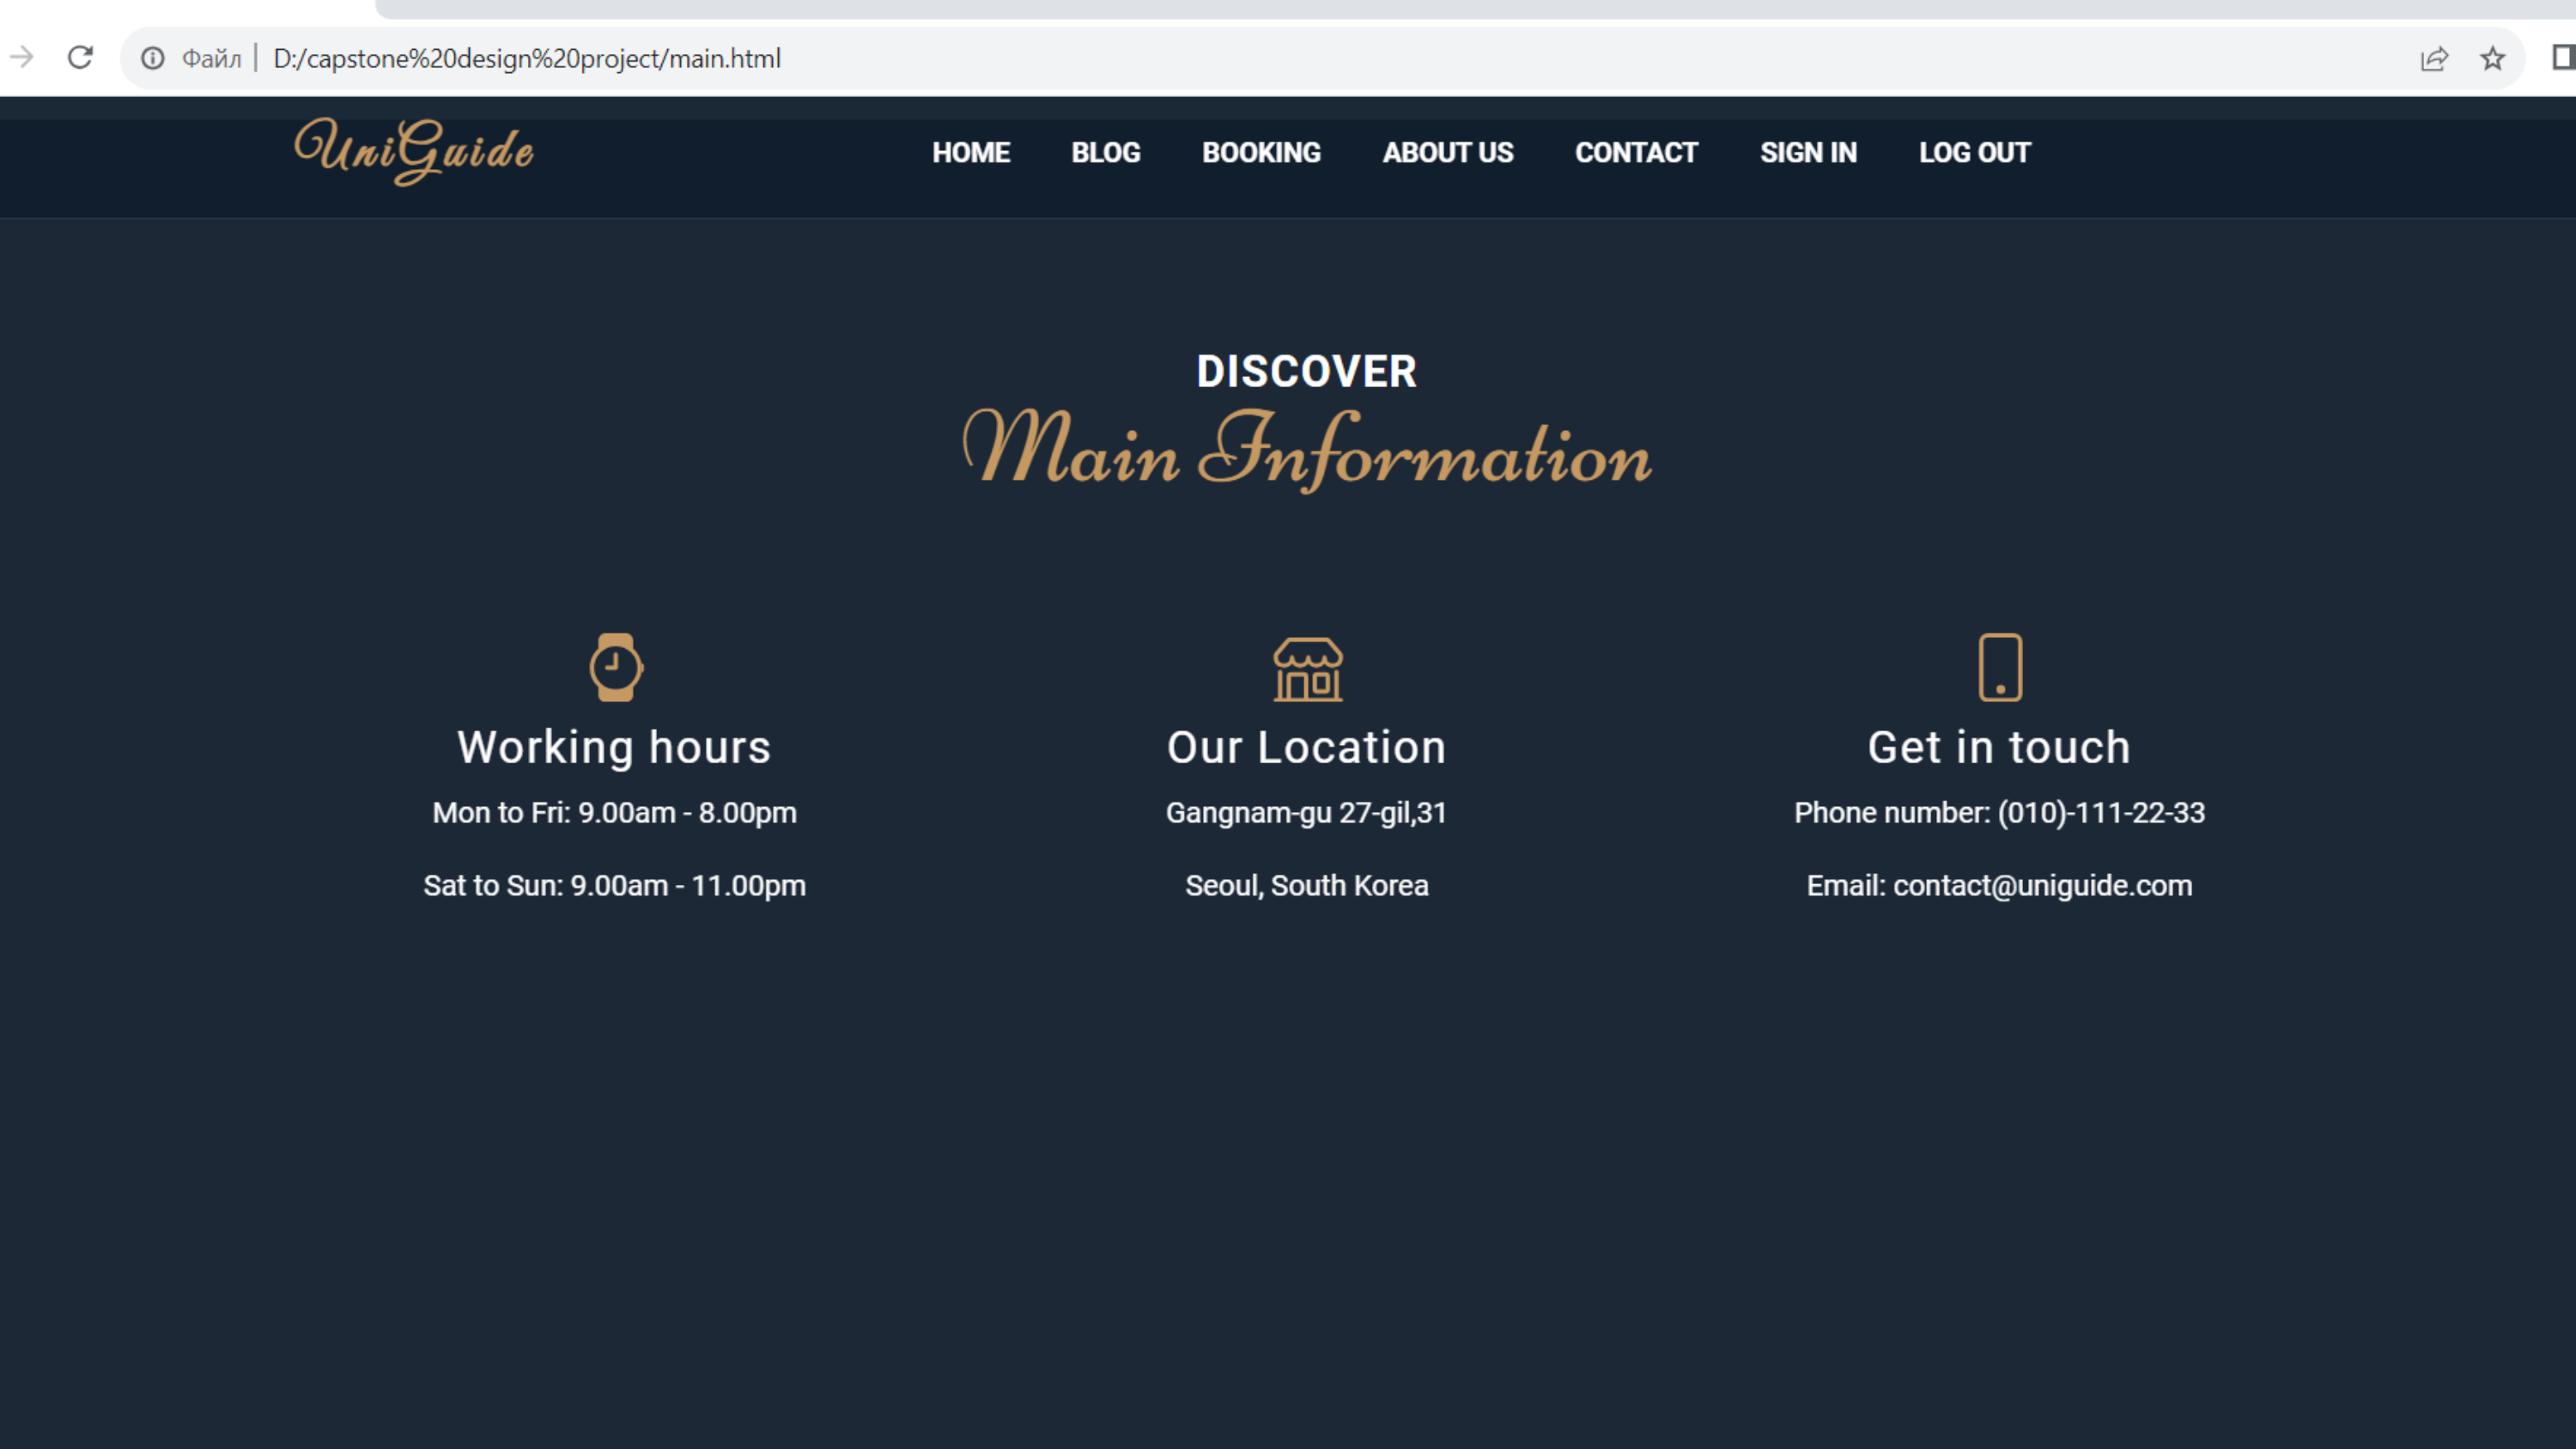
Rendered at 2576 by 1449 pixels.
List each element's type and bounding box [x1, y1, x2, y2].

text_box [0, 0, 2576, 1449]
